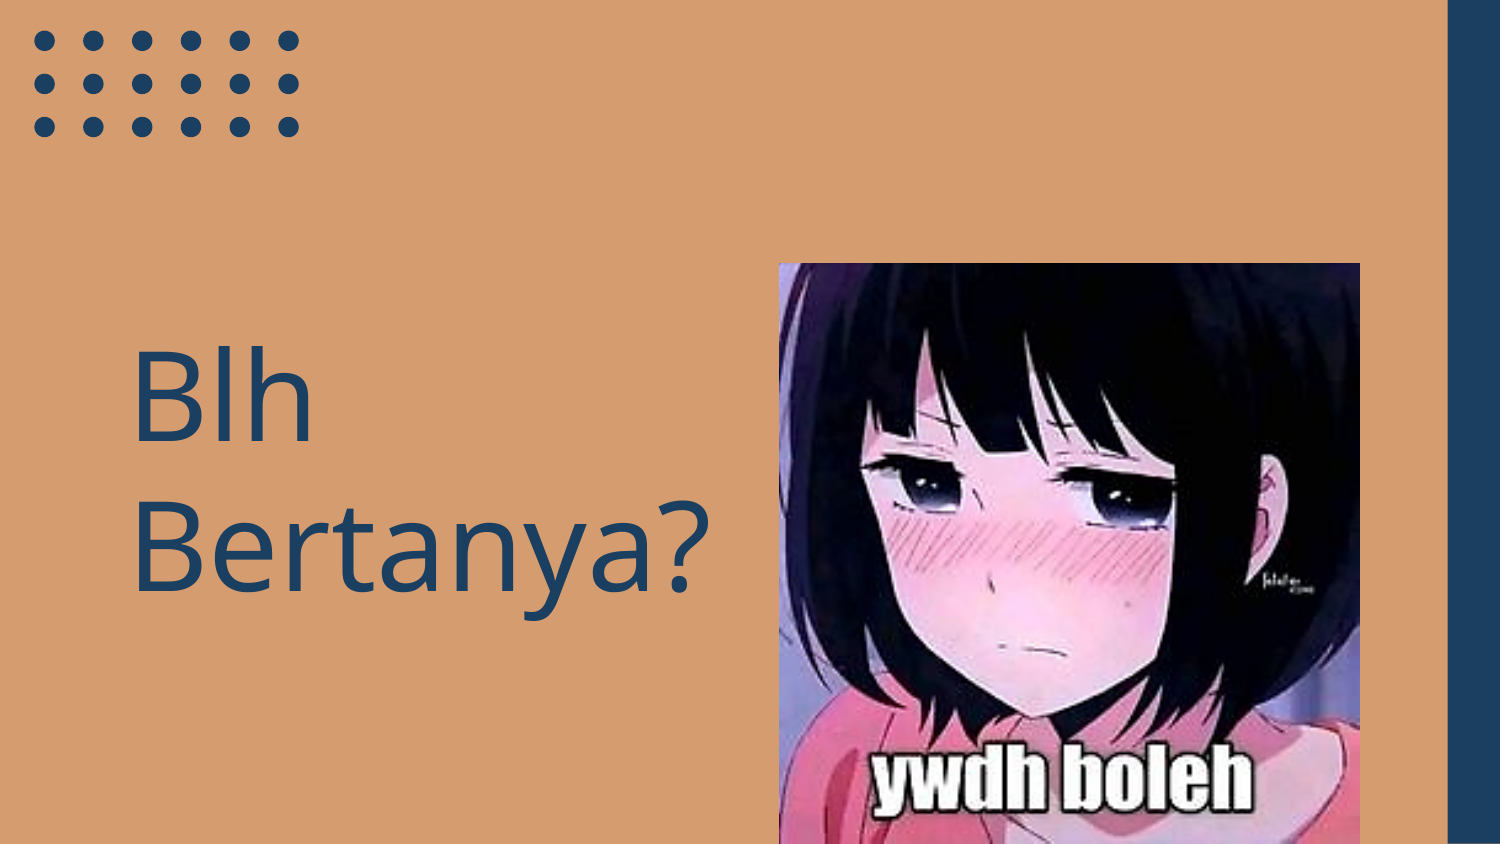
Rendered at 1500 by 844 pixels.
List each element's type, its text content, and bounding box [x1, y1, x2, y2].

title Blh Bertanya? [112, 301, 750, 665]
picture [778, 263, 1360, 844]
